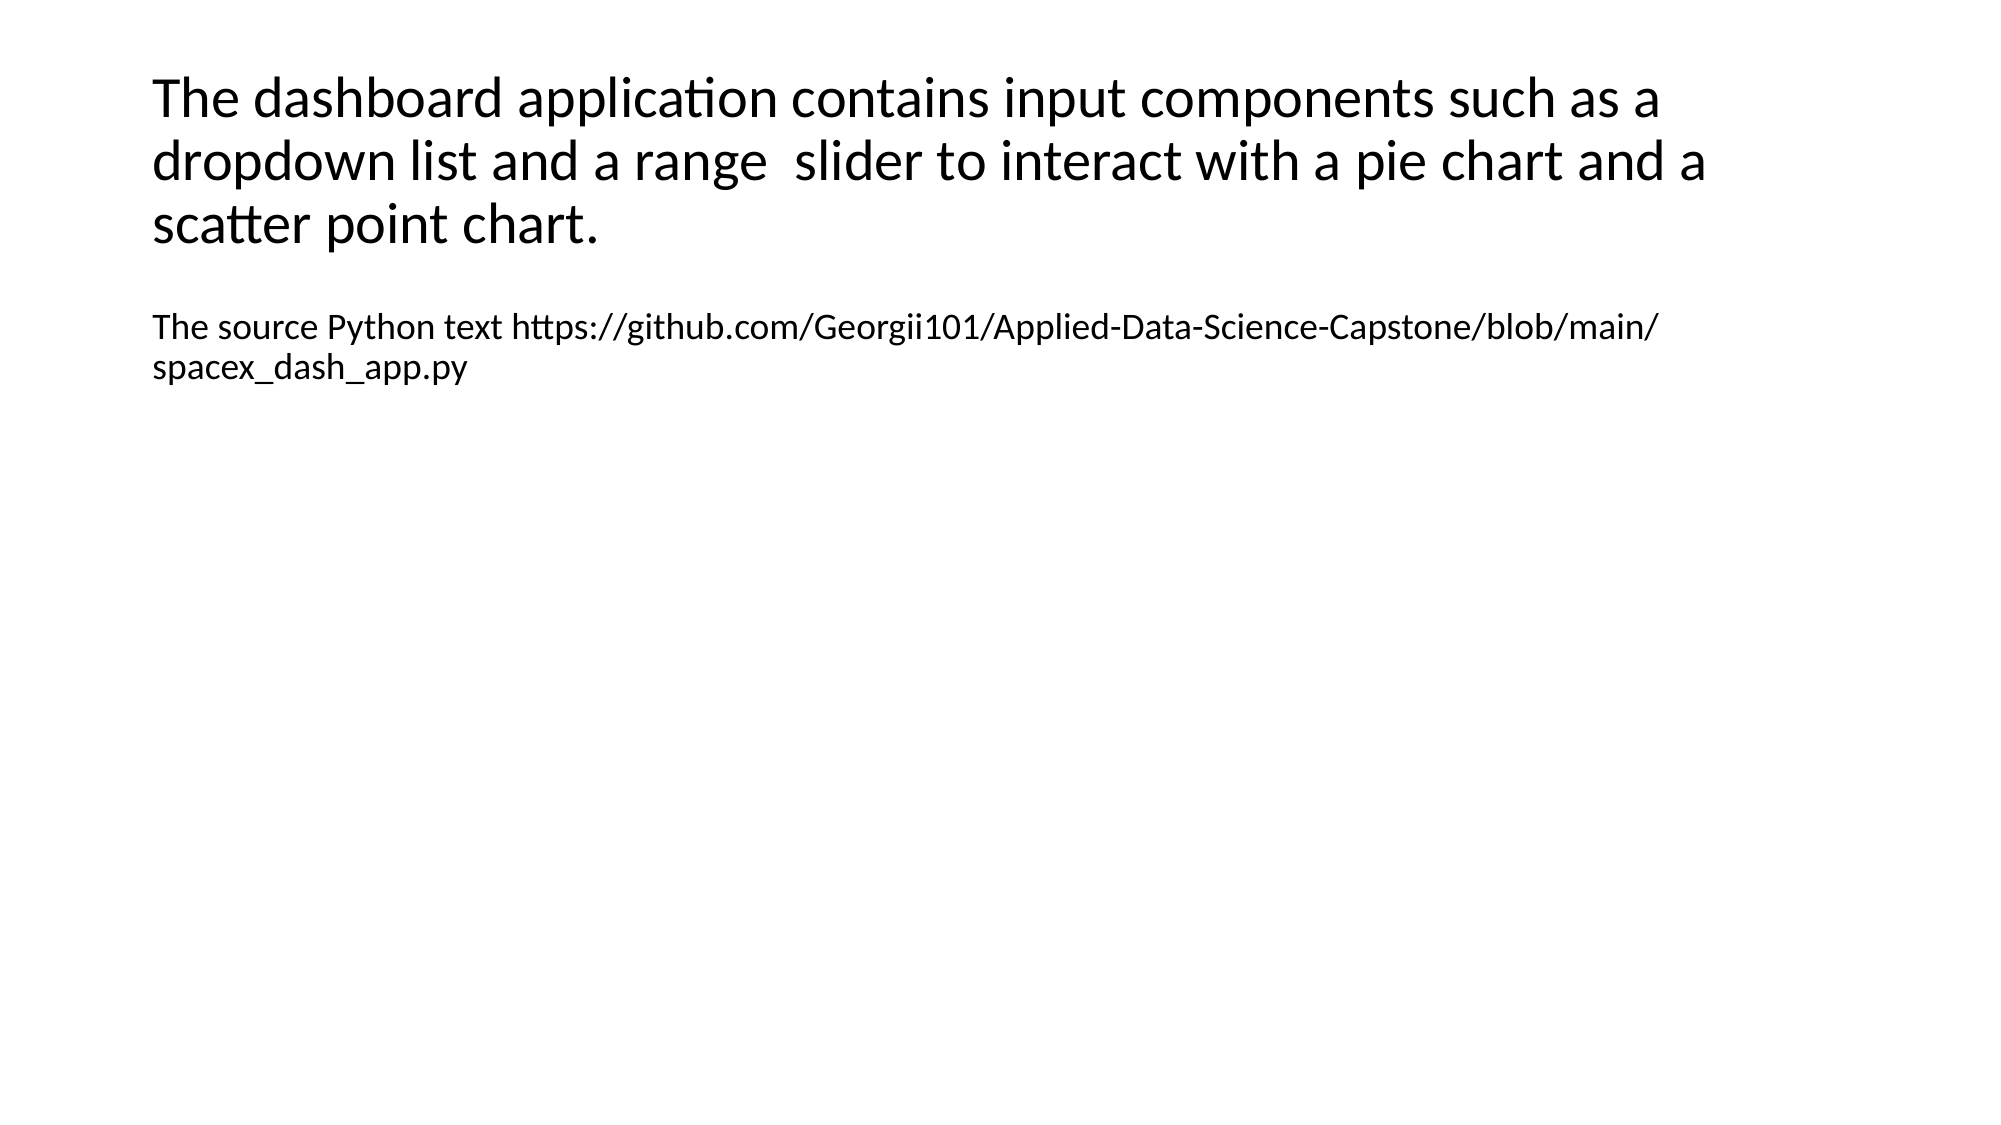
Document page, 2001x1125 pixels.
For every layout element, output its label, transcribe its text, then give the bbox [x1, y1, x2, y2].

list The source Python text https://github.com/Georgii101/Applied-Data-Science-Capstone/blob/main/spacex_dash_app.py [137, 299, 1863, 1014]
title The dashboard application contains input components such as a dropdown list and a range slider to interact with a pie chart and a scatter point chart. [137, 59, 1863, 278]
